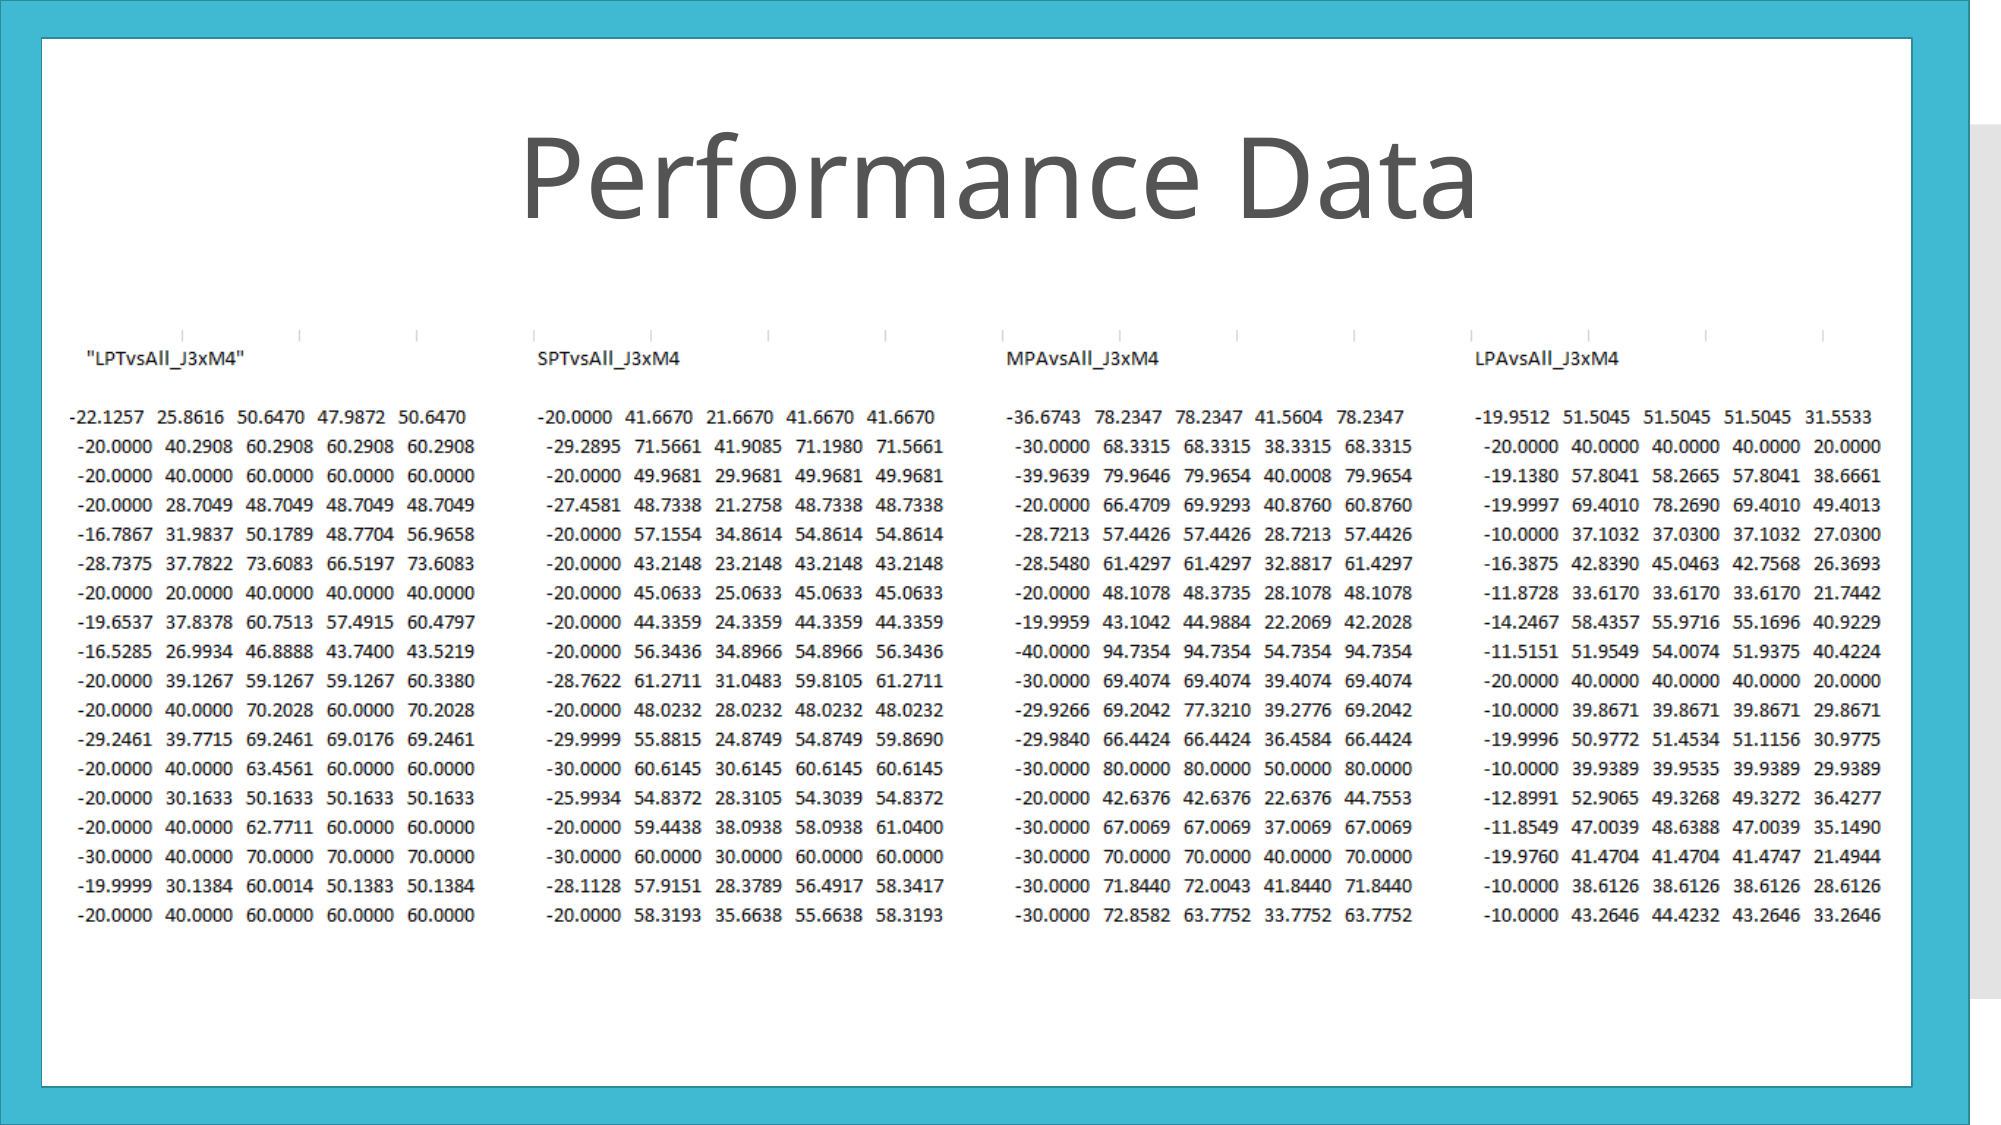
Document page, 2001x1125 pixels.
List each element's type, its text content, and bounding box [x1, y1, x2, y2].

text_box Performance Data [502, 98, 1498, 249]
text_box [0, 0, 1970, 1125]
picture [69, 329, 1900, 923]
text_box [42, 39, 593, 1086]
